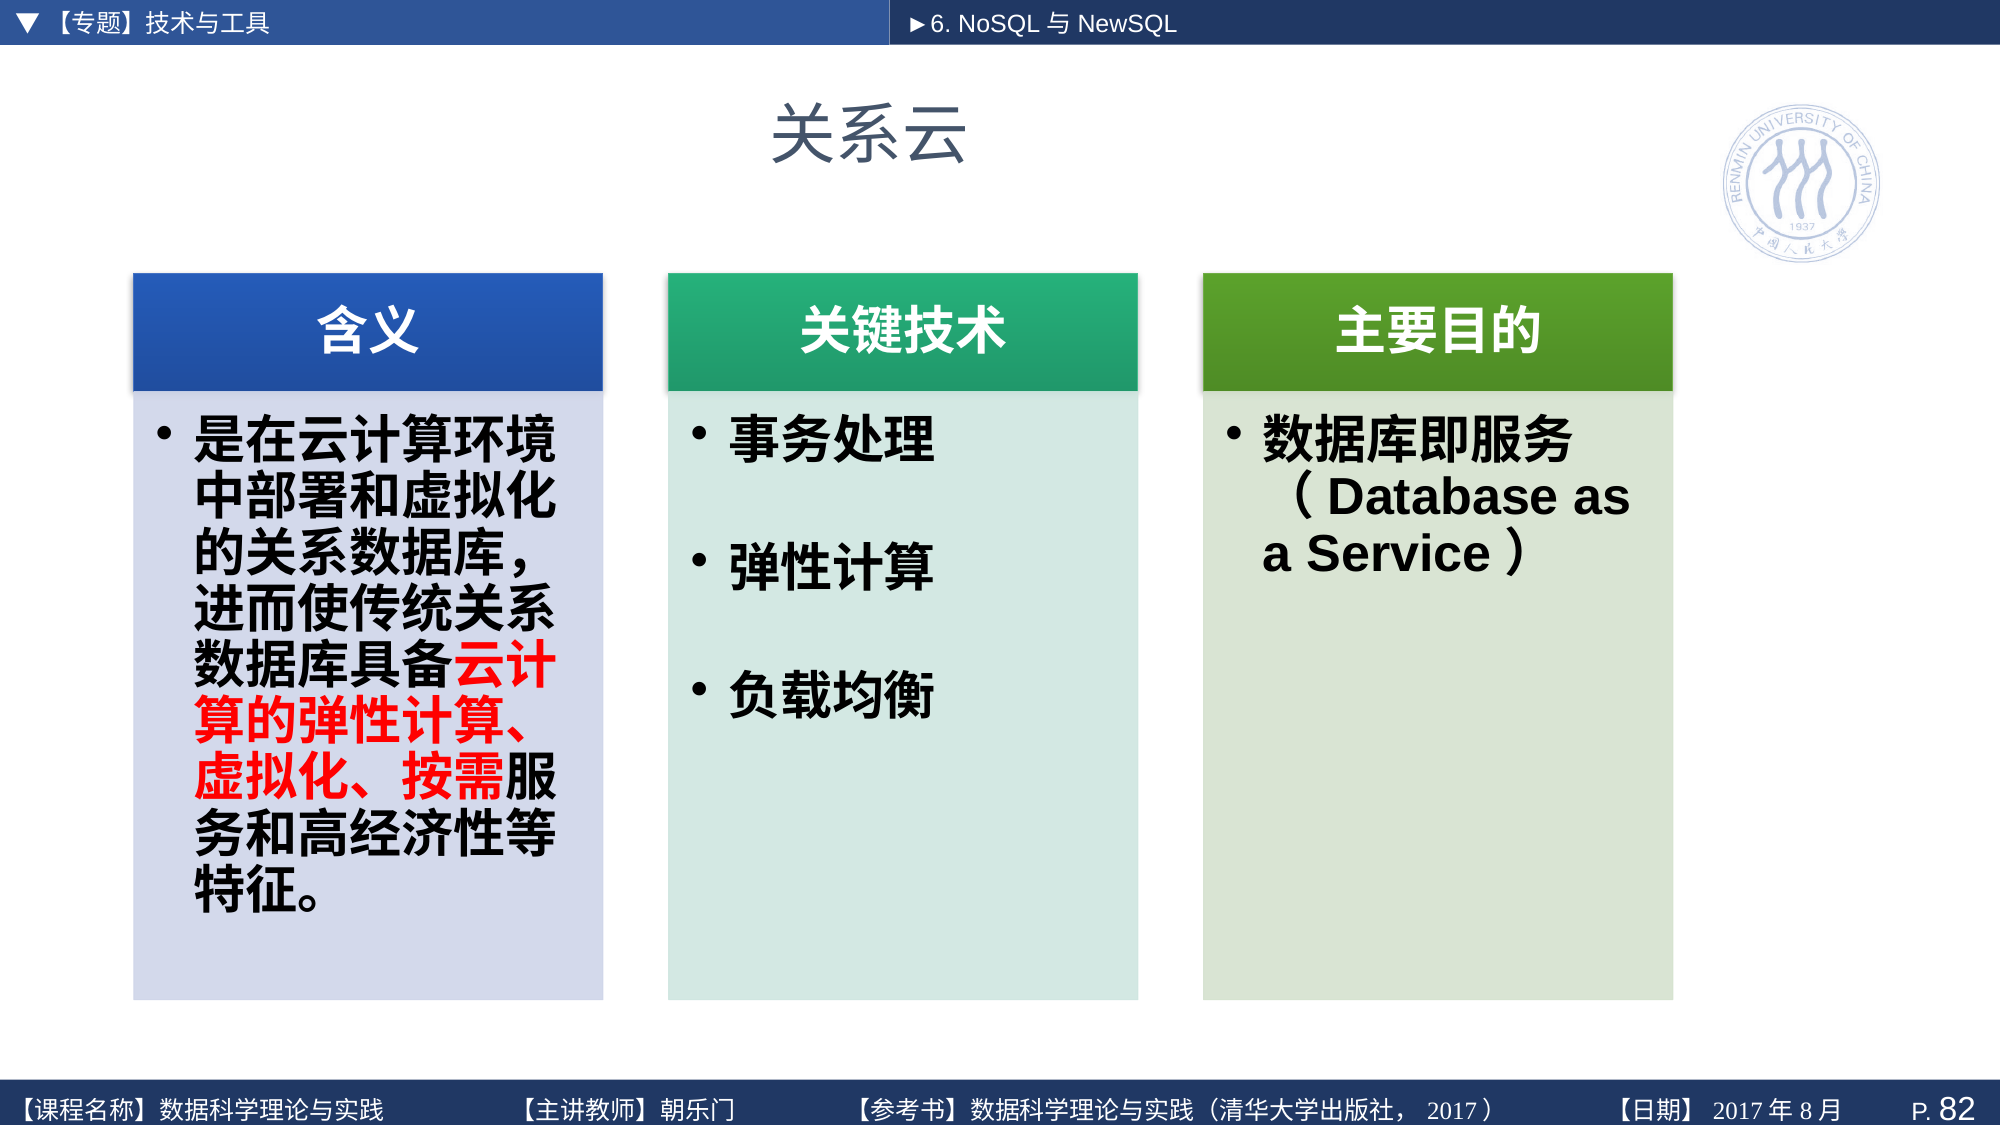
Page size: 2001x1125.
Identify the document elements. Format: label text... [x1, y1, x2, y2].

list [133, 245, 1674, 1028]
list ►6. NoSQL与NewSQL [890, 0, 1249, 43]
list ▼【专题】技术与工具 [0, 0, 725, 43]
title 关系云 [64, 64, 1674, 200]
